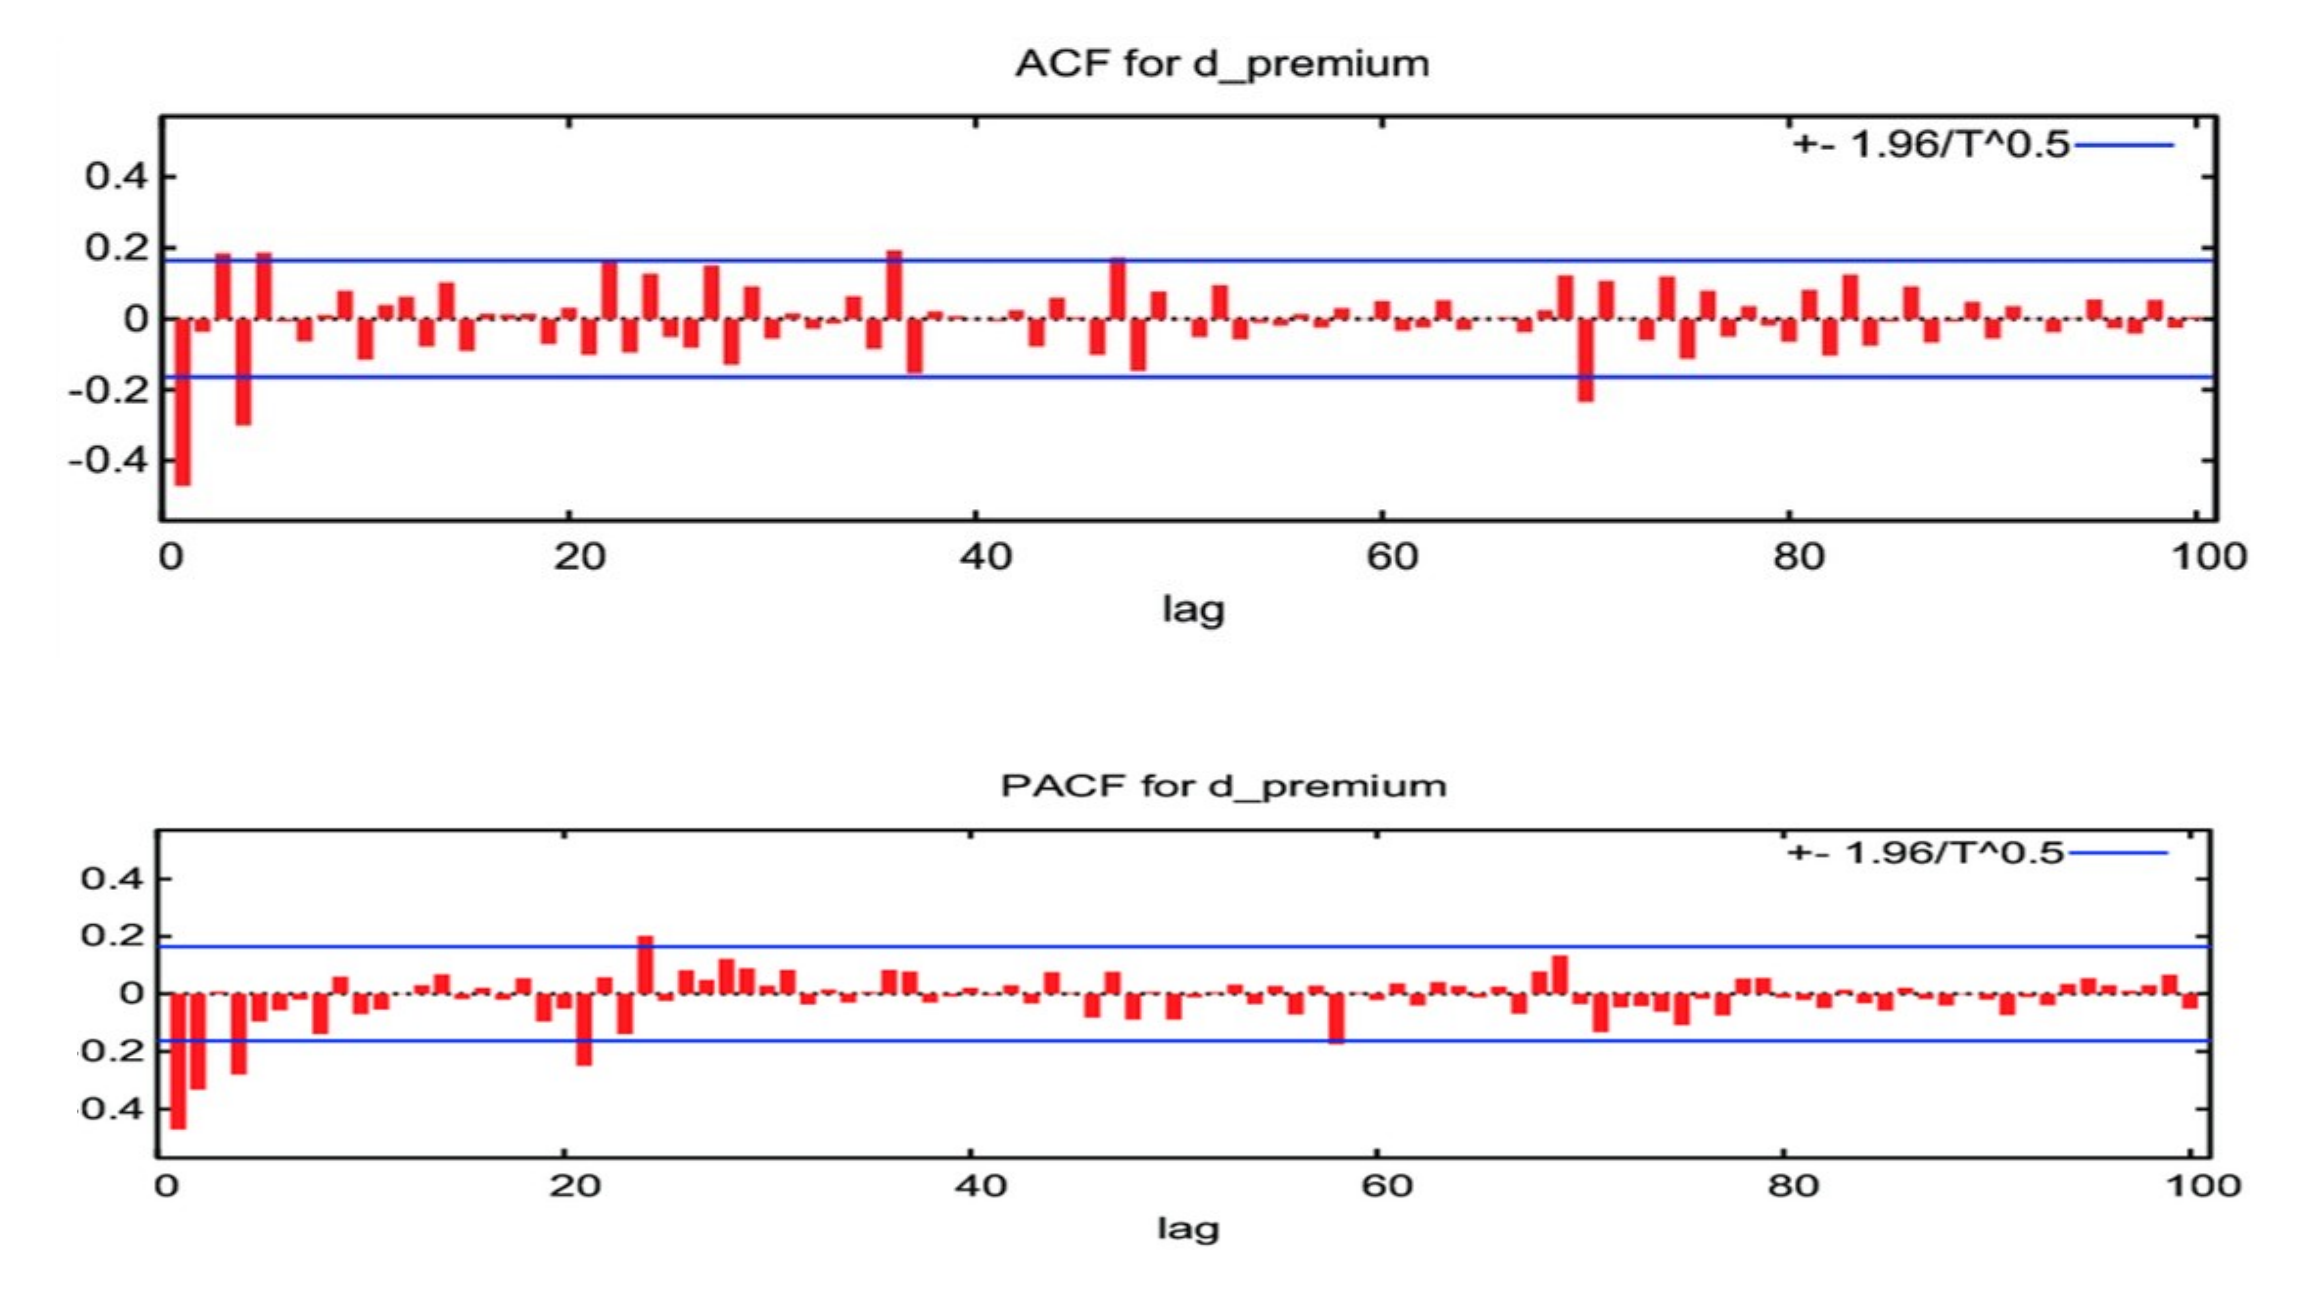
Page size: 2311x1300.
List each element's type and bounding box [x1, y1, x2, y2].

picture [76, 770, 2250, 1250]
picture [56, 35, 2254, 658]
